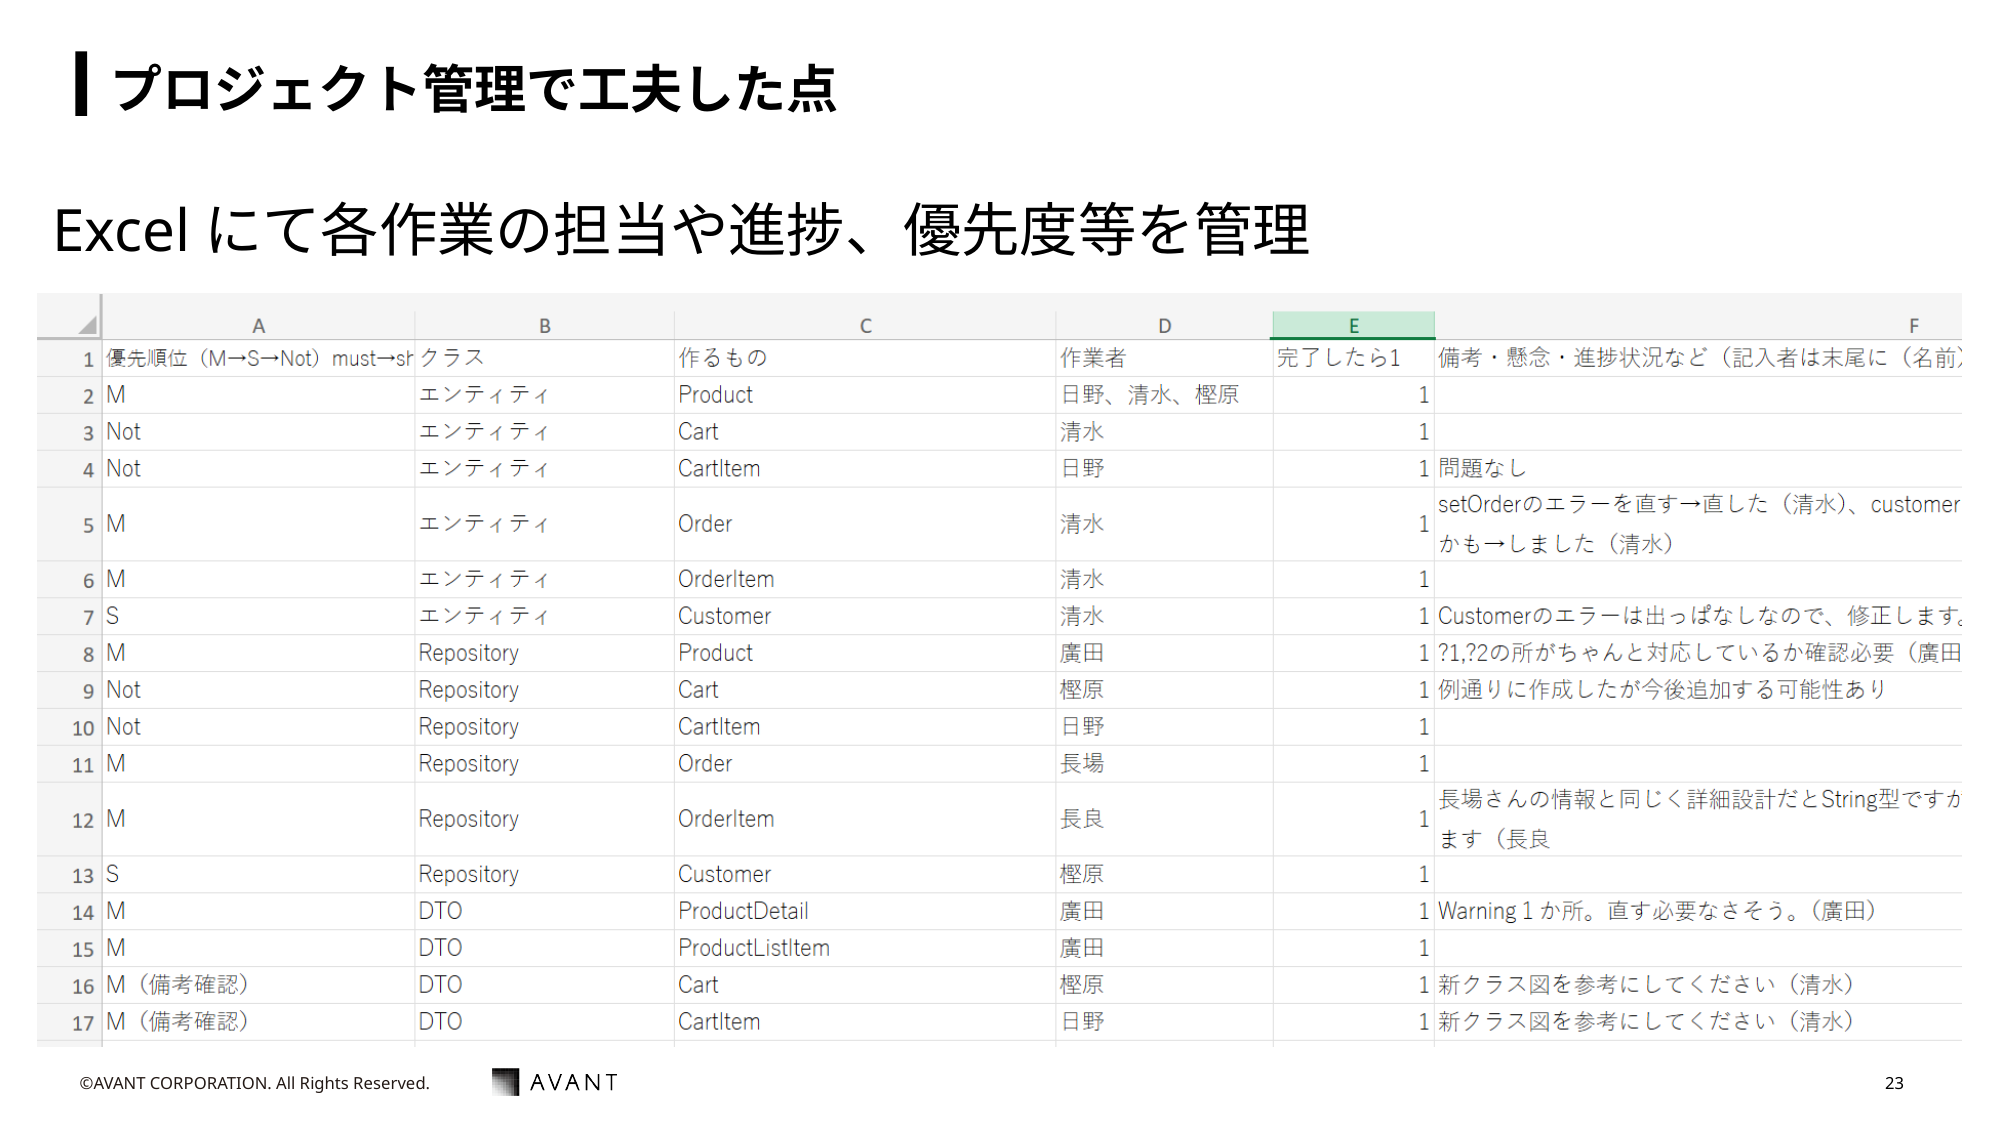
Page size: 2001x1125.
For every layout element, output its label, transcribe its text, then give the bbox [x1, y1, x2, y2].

title プロジェクト管理で工夫した点 [95, 49, 1697, 113]
picture [37, 293, 1962, 1047]
picture [492, 1068, 617, 1096]
list Excelにて各作業の担当や進捗、優先度等を管理 [37, 185, 1893, 293]
